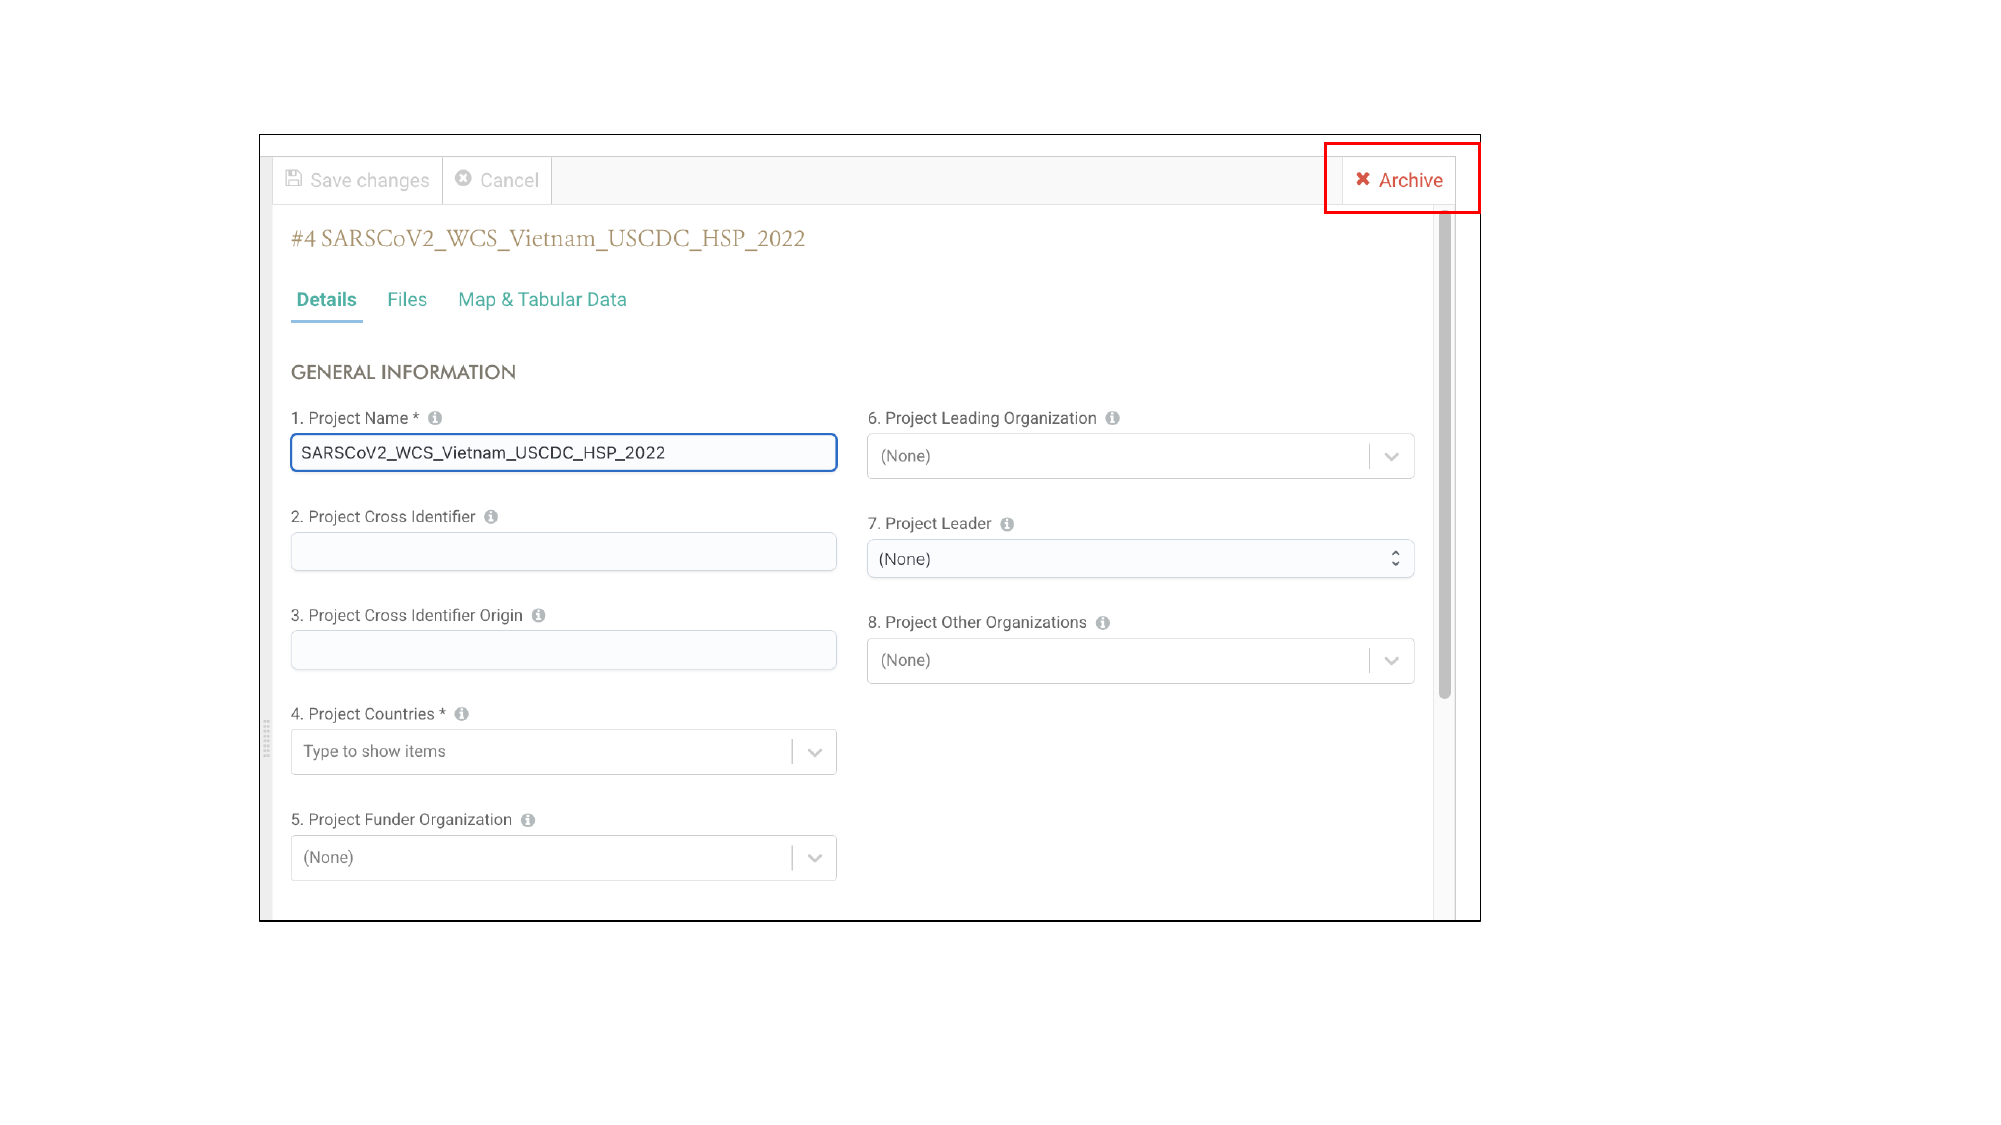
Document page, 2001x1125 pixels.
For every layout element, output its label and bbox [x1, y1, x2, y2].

picture [259, 134, 1480, 921]
